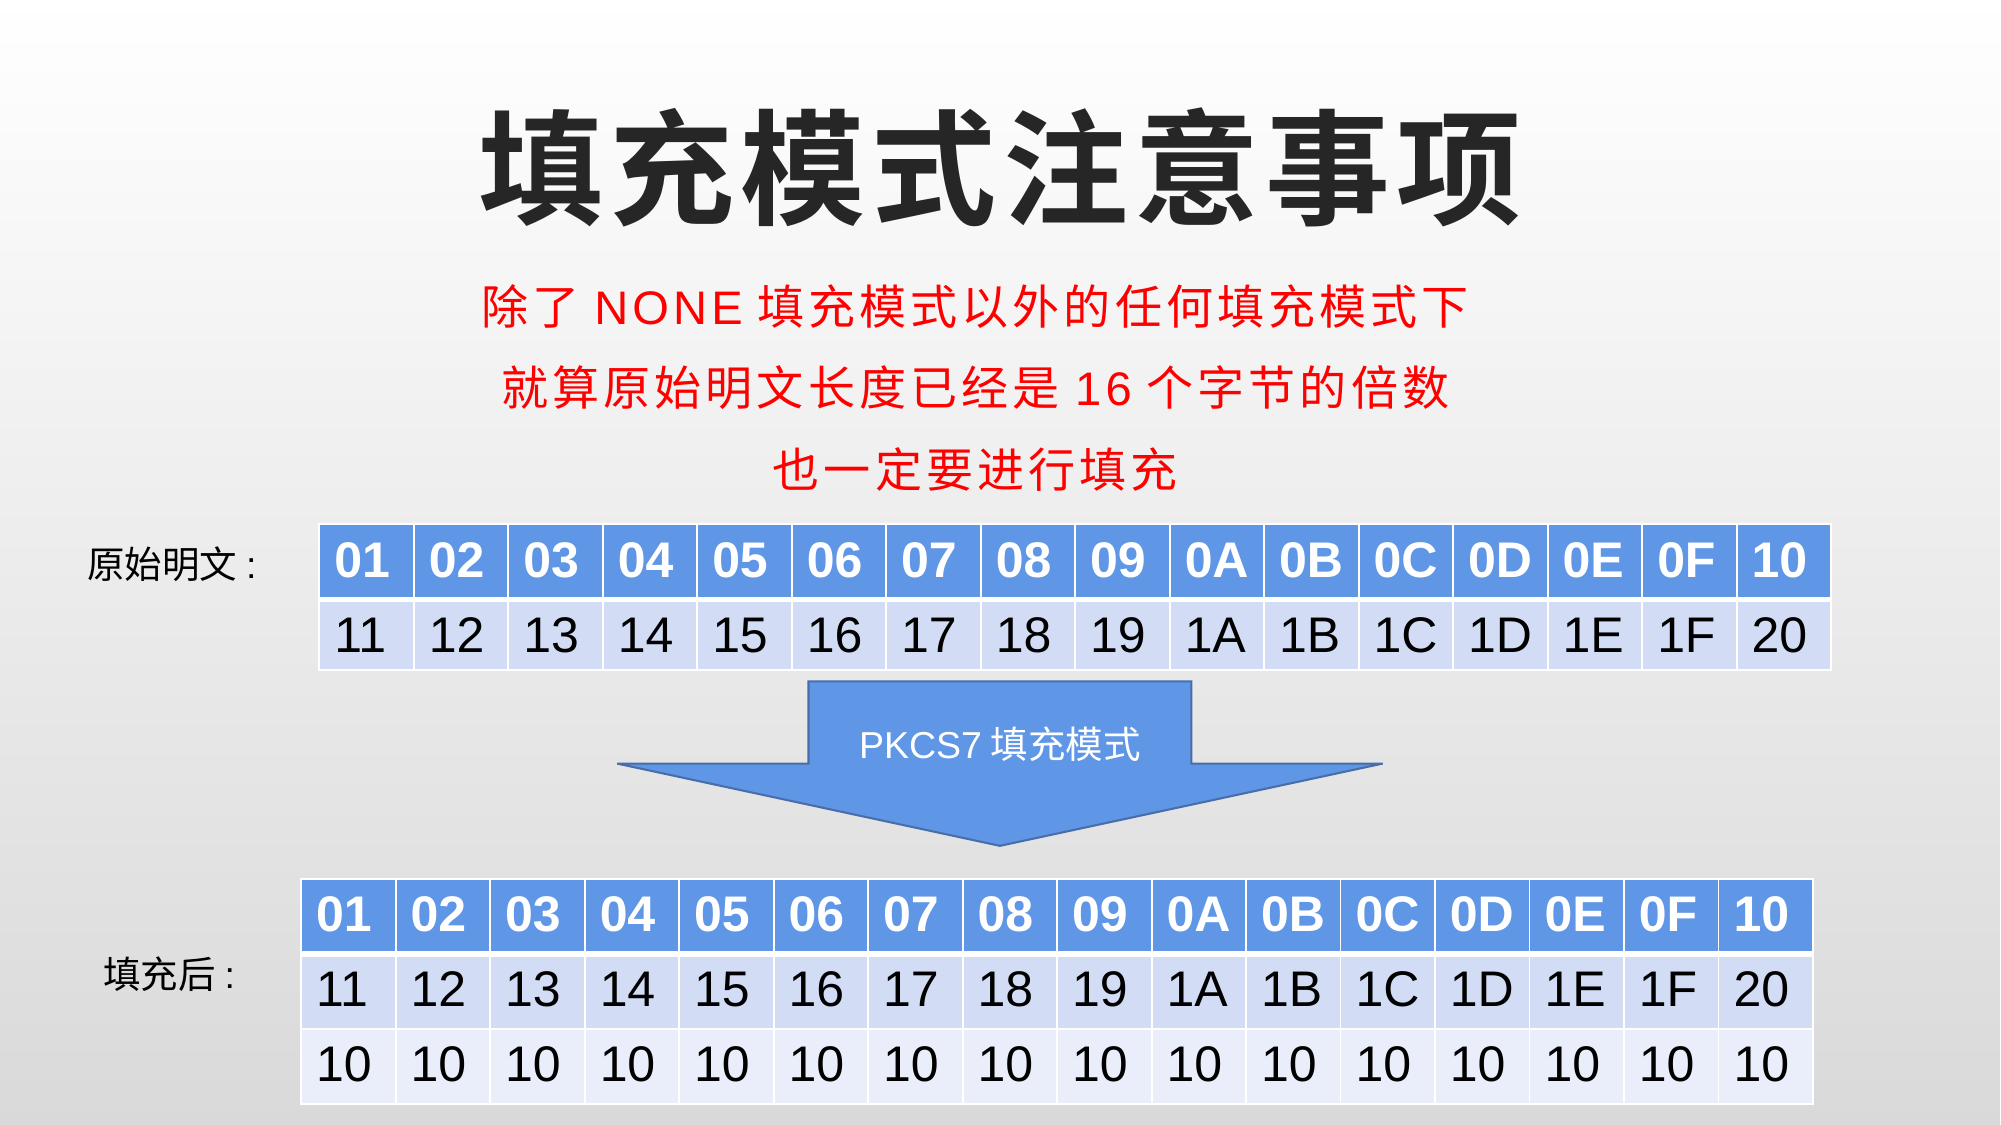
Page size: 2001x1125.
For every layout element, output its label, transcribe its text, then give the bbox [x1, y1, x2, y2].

table_header 08 [982, 525, 1074, 597]
table_header 0B [1247, 880, 1340, 951]
table_cell 14 [586, 957, 678, 1028]
table_header 0F [1625, 880, 1718, 951]
table_header 07 [869, 880, 962, 951]
table_cell 19 [1058, 957, 1151, 1028]
text_box PKCS7填充模式 [616, 680, 1383, 847]
table_cell 17 [869, 957, 962, 1028]
table_cell 13 [509, 602, 602, 669]
table_header 0B [1265, 525, 1358, 597]
table_header 01 [320, 525, 413, 597]
table_cell 15 [680, 957, 773, 1028]
table_header 0A [1171, 525, 1263, 597]
table_cell 10 [869, 1030, 962, 1103]
table_cell 10 [1058, 1030, 1151, 1103]
table_cell 20 [1738, 602, 1830, 669]
table_cell 1C [1360, 602, 1452, 669]
table_cell 10 [1153, 1030, 1245, 1103]
table_cell 17 [887, 602, 980, 669]
table_cell 1C [1341, 957, 1434, 1028]
table_cell 10 [1341, 1030, 1434, 1103]
table_cell 16 [793, 602, 885, 669]
table_header 04 [586, 880, 678, 951]
table_cell 10 [1625, 1030, 1718, 1103]
table_header 10 [1738, 525, 1830, 597]
table_header 0C [1360, 525, 1452, 597]
table_header 05 [698, 525, 791, 597]
table_cell 19 [1076, 602, 1169, 669]
table_cell 1F [1625, 957, 1718, 1028]
table_cell 12 [415, 602, 507, 669]
table_cell 10 [964, 1030, 1056, 1103]
table_cell 11 [320, 602, 413, 669]
table_cell 20 [1719, 957, 1812, 1028]
table_header 03 [491, 880, 584, 951]
table_cell 10 [680, 1030, 773, 1103]
table_header 03 [509, 525, 602, 597]
table_cell 10 [775, 1030, 867, 1103]
table_header 02 [397, 880, 489, 951]
table_cell 16 [775, 957, 867, 1028]
table_cell 1A [1171, 602, 1263, 669]
table_header 0C [1341, 880, 1434, 951]
table_cell 18 [982, 602, 1074, 669]
table_cell 10 [491, 1030, 584, 1103]
table_header 10 [1719, 880, 1812, 951]
table_header 0D [1454, 525, 1547, 597]
table_cell 10 [302, 1030, 395, 1103]
table_cell 11 [302, 957, 395, 1028]
table_header 07 [887, 525, 980, 597]
table_header 08 [964, 880, 1056, 951]
table_header 01 [302, 880, 395, 951]
table_cell 14 [604, 602, 696, 669]
table_cell 1A [1153, 957, 1245, 1028]
table_header 0E [1530, 880, 1623, 951]
table_cell 18 [964, 957, 1056, 1028]
table_header 0F [1643, 525, 1736, 597]
table_header 0A [1153, 880, 1245, 951]
subtitle 除了NONE填充模式以外的任何填充模式下 就算原始明文长度已经是16个字节的倍数 也一定要进行填充 [171, 263, 1780, 506]
table_header 04 [604, 525, 696, 597]
table_cell 1F [1643, 602, 1736, 669]
table_cell 10 [586, 1030, 678, 1103]
table_cell 1E [1549, 602, 1641, 669]
title 填充模式注意事项 [196, 52, 1805, 249]
text_box 填充后: [88, 943, 300, 1004]
table_cell 10 [1436, 1030, 1529, 1103]
table_header 02 [415, 525, 507, 597]
table_cell 12 [397, 957, 489, 1028]
table_cell 1B [1247, 957, 1340, 1028]
table_cell 1D [1436, 957, 1529, 1028]
table_header 09 [1058, 880, 1151, 951]
table_cell 1B [1265, 602, 1358, 669]
table_cell 13 [491, 957, 584, 1028]
table_cell 15 [698, 602, 791, 669]
table_header 06 [775, 880, 867, 951]
table_header 09 [1076, 525, 1169, 597]
table_header 0D [1436, 880, 1529, 951]
table_cell 10 [1247, 1030, 1340, 1103]
table_header 06 [793, 525, 885, 597]
table_cell 1E [1530, 957, 1623, 1028]
table_cell 10 [1530, 1030, 1623, 1103]
table_header 05 [680, 880, 773, 951]
table_cell 1D [1454, 602, 1547, 669]
table_cell 10 [397, 1030, 489, 1103]
table_header 0E [1549, 525, 1641, 597]
table_cell 10 [1719, 1030, 1812, 1103]
text_box 原始明文: [72, 533, 302, 593]
